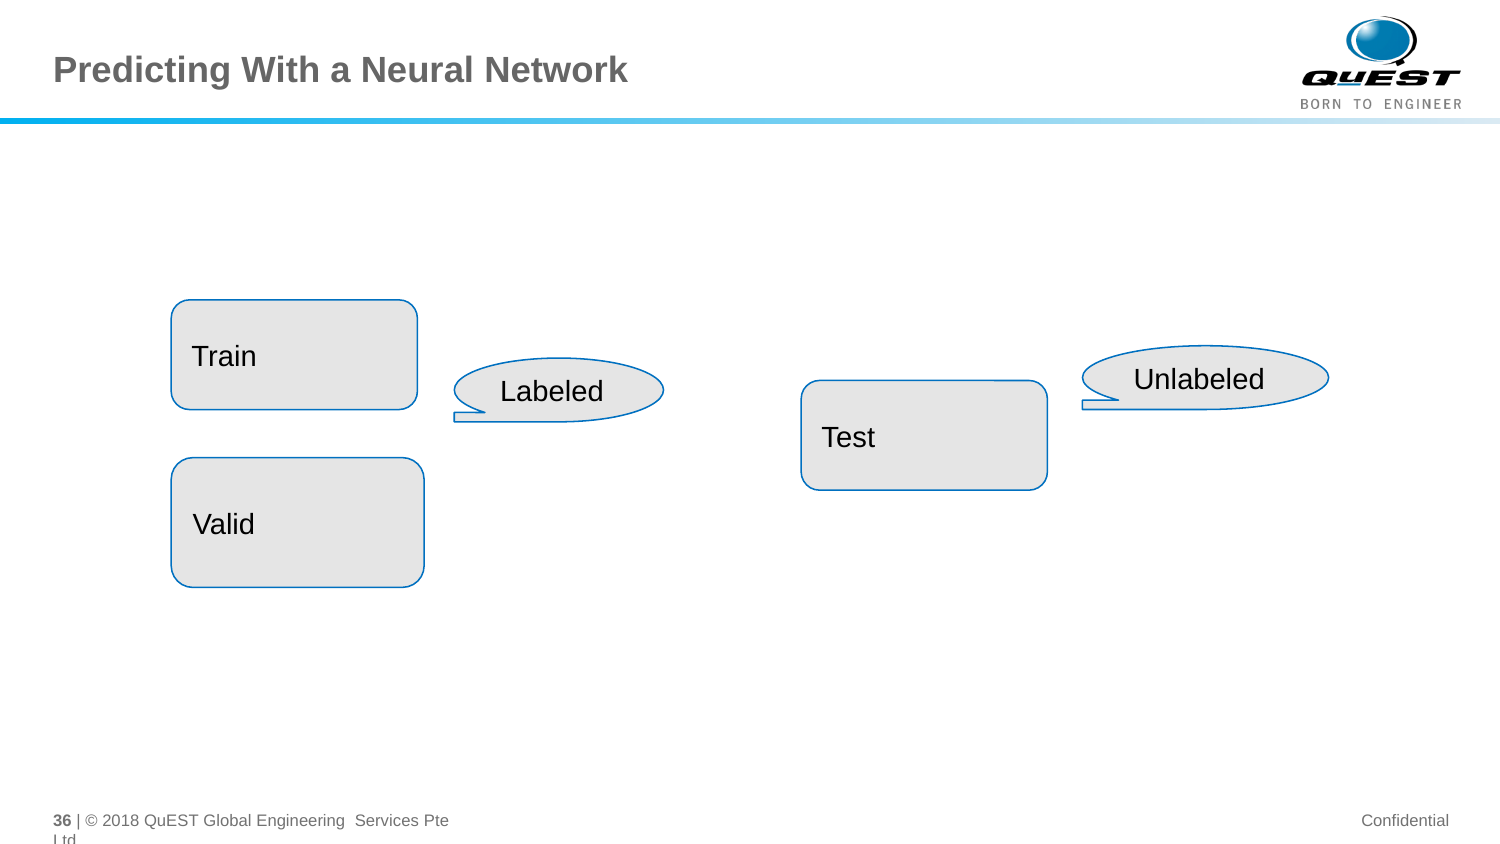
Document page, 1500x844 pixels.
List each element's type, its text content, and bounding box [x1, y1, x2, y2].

text_box [520, 380, 558, 395]
text_box Train [171, 299, 418, 410]
text_box Labeled [454, 358, 664, 422]
title Predicting With a Neural Network [41, 14, 1194, 104]
text_box Valid [171, 457, 425, 588]
text_box Test [801, 380, 1048, 491]
text_box Unlabeled [1082, 345, 1329, 410]
picture [1301, 16, 1461, 109]
